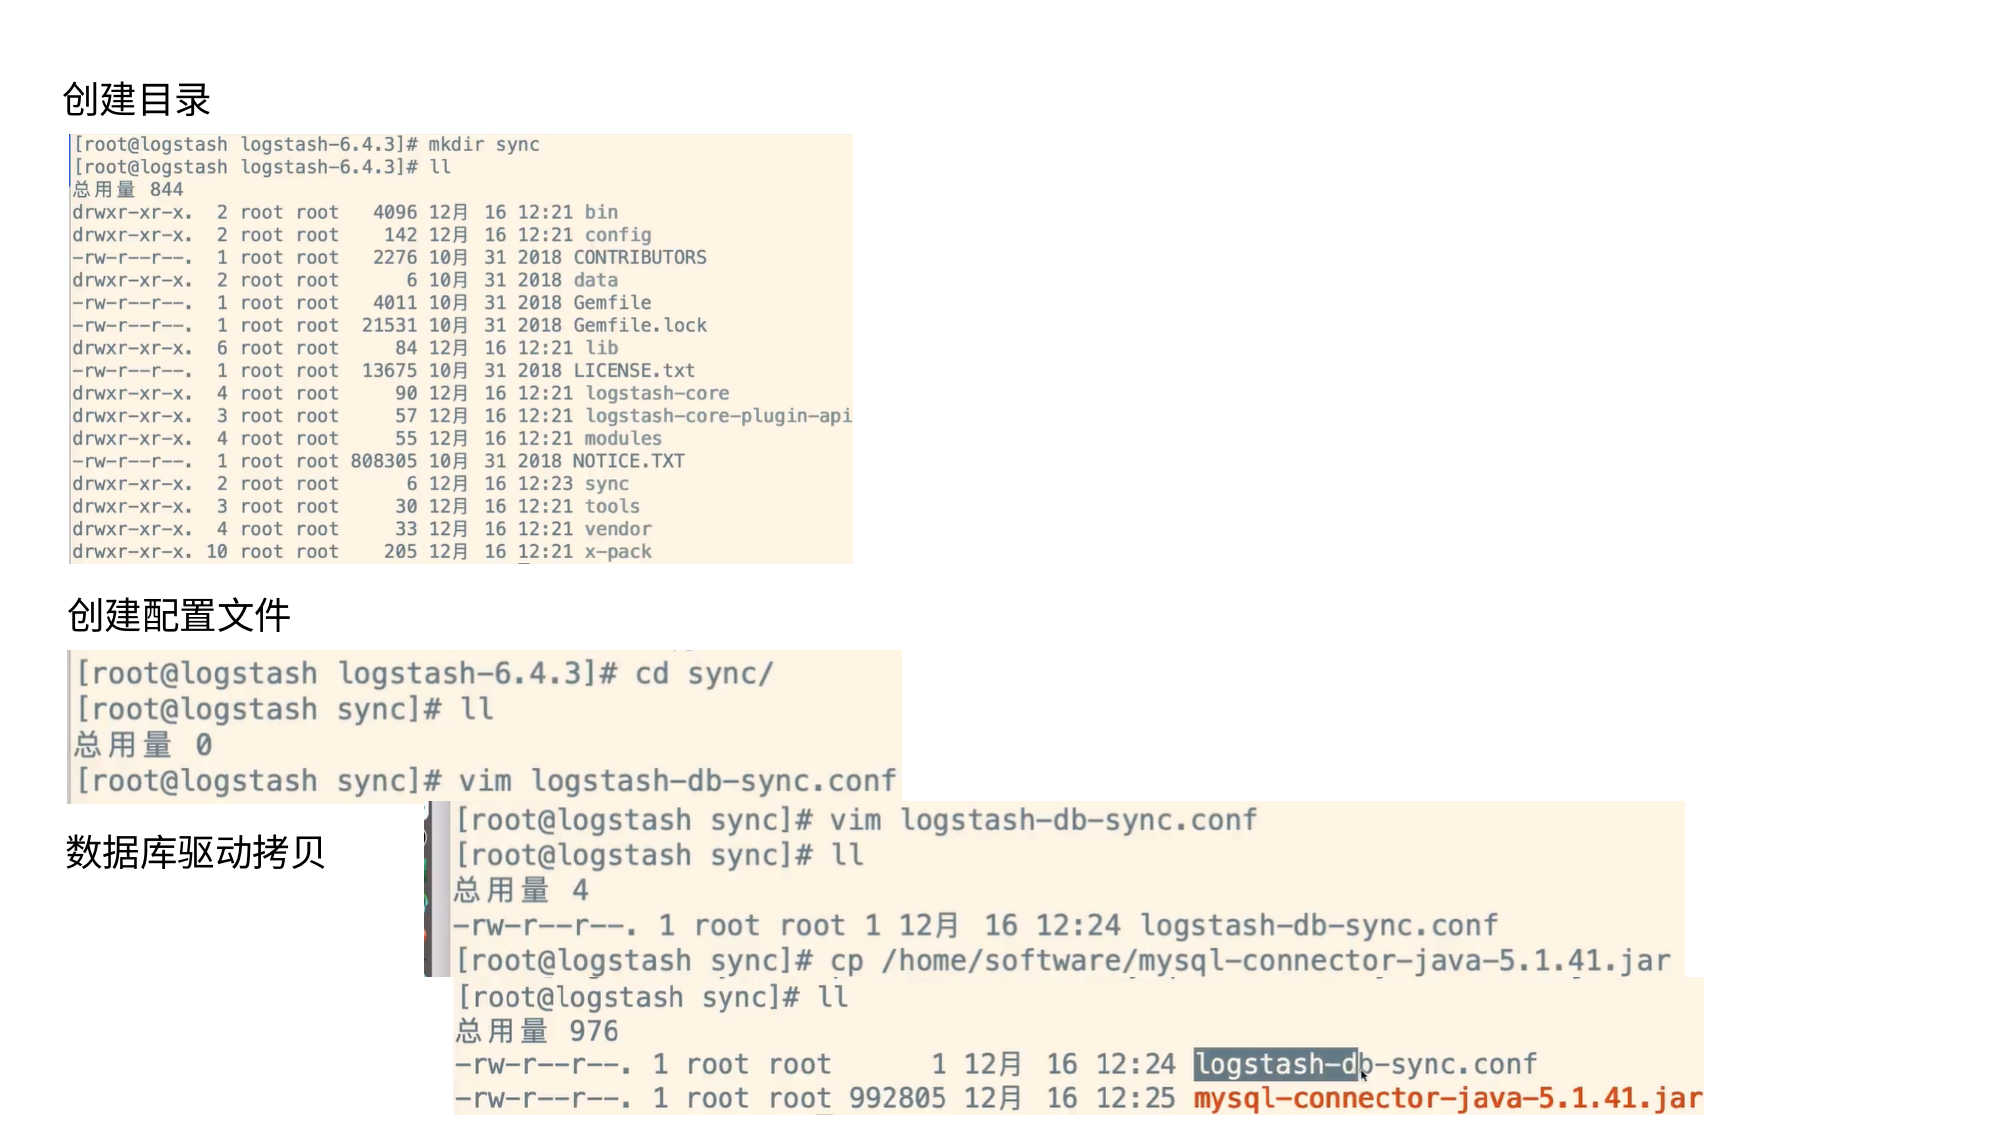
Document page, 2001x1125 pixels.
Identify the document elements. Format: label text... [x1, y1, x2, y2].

picture [67, 650, 1704, 1115]
text_box 创建目录 [47, 69, 322, 129]
picture [69, 134, 853, 564]
text_box 数据库驱动拷贝 [50, 822, 424, 882]
text_box 创建配置文件 [52, 584, 327, 645]
